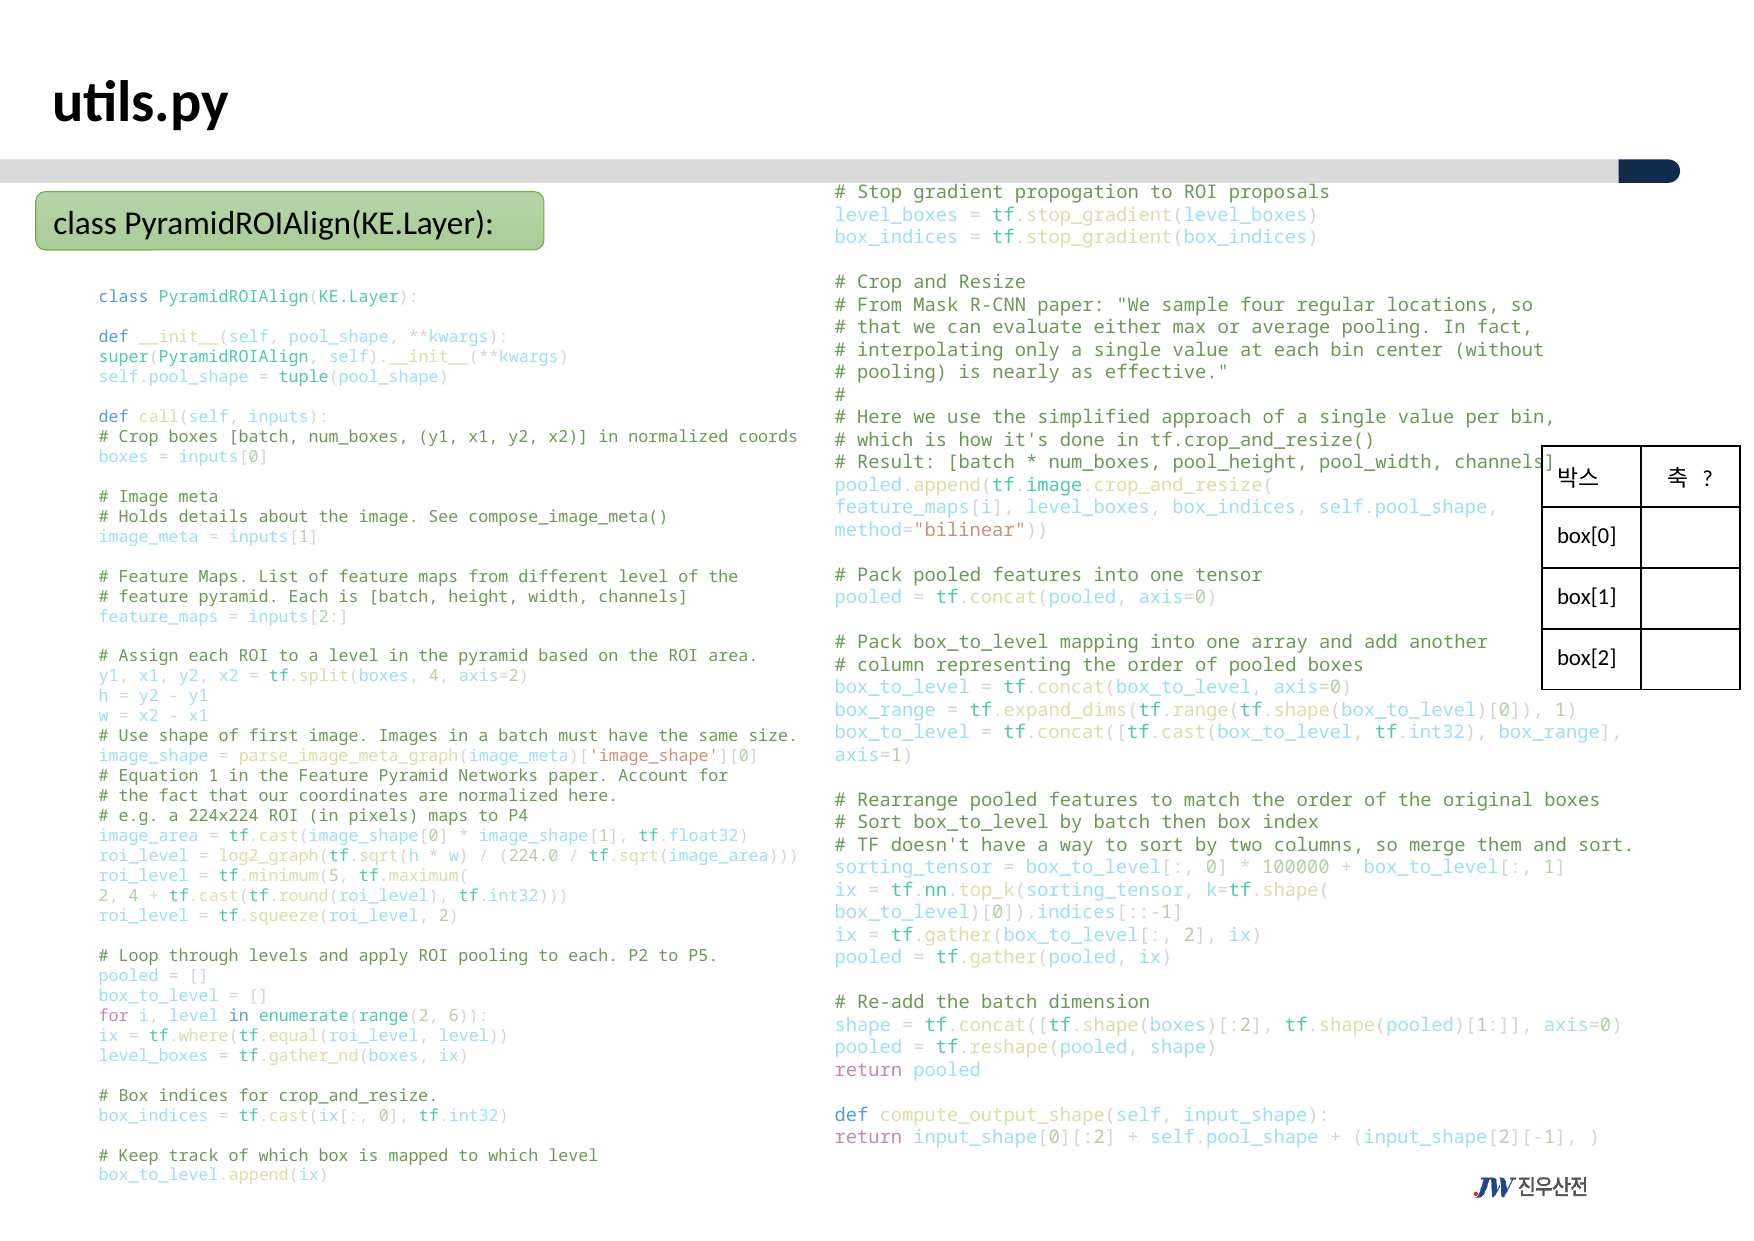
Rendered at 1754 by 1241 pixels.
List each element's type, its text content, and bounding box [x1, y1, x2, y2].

text_box class PyramidROIAlign(KE.Layer): [35, 190, 545, 251]
picture [1465, 1172, 1596, 1203]
table_cell box[1] [1543, 569, 1640, 628]
table_header 축 ? [1642, 447, 1739, 506]
table_cell box[0] [1543, 508, 1640, 567]
table_cell [1642, 508, 1739, 567]
table_cell [1642, 569, 1739, 628]
table_header 박스 [1543, 447, 1640, 506]
text_box class PyramidROIAlign(KE.Layer): def __init__(self, pool_shape, **kwargs): super(PyramidROIAlign, self).__init__(**kwargs) self.pool_shape = tuple(pool_shape) def call(self, inputs): # Crop boxes [batch, num_boxes, (y1, x1, y2, x2)] in normalized coords boxes = inputs[0] # Image meta # Holds details about the image. See compose_image_meta() image_meta = inputs[1] # Feature Maps. List of feature maps from different level of the # feature pyramid. Each is [batch, height, width, channels] feature_maps = inputs[2:] # Assign each ROI to a level in the pyramid based on the ROI area. y1, x1, y2, x2 = tf.split(boxes, 4, axis=2) h = y2 - y1 w = x2 - x1 # Use shape of first image. Images in a batch must have the same size. image_shape = parse_image_meta_graph(image_meta)['image_shape'][0] # Equation 1 in the Feature Pyramid Networks paper. Account for # the fact that our coordinates are normalized here. # e.g. a 224x224 ROI (in pixels) maps to P4 image_area = tf.cast(image_shape[0] * image_shape[1], tf.float32) roi_level = log2_graph(tf.sqrt(h * w) / (224.0 / tf.sqrt(image_area))) roi_level = tf.minimum(5, tf.maximum( 2, 4 + tf.cast(tf.round(roi_level), tf.int32))) roi_level = tf.squeeze(roi_level, 2) # Loop through levels and apply ROI pooling to each. P2 to P5. pooled = [] box_to_level = [] for i, level in enumerate(range(2, 6)): ix = tf.where(tf.equal(roi_level, level)) level_boxes = tf.gather_nd(boxes, ix) # Box indices for crop_and_resize. box_indices = tf.cast(ix[:, 0], tf.int32) # Keep track of which box is mapped to which level box_to_level.append(ix) [84, 278, 991, 1232]
text_box utils.py [37, 55, 244, 140]
table_cell [1642, 630, 1739, 689]
text_box # Stop gradient propogation to ROI proposals level_boxes = tf.stop_gradient(level_boxes) box_indices = tf.stop_gradient(box_indices) # Crop and Resize # From Mask R-CNN paper: "We sample four regular locations, so # that we can evaluate either max or average pooling. In fact, # interpolating only a single value at each bin center (without # pooling) is nearly as effective." # # Here we use the simplified approach of a single value per bin, # which is how it's done in tf.crop_and_resize() # Result: [batch * num_boxes, pool_height, pool_width, channels] pooled.append(tf.image.crop_and_resize( feature_maps[i], level_boxes, box_indices, self.pool_shape, method="bilinear")) # Pack pooled features into one tensor pooled = tf.concat(pooled, axis=0) # Pack box_to_level mapping into one array and add another # column representing the order of pooled boxes box_to_level = tf.concat(box_to_level, axis=0) box_range = tf.expand_dims(tf.range(tf.shape(box_to_level)[0]), 1) box_to_level = tf.concat([tf.cast(box_to_level, tf.int32), box_range], axis=1) # Rearrange pooled features to match the order of the original boxes # Sort box_to_level by batch then box index # TF doesn't have a way to sort by two columns, so merge them and sort. sorting_tensor = box_to_level[:, 0] * 100000 + box_to_level[:, 1] ix = tf.nn.top_k(sorting_tensor, k=tf.shape( box_to_level)[0]).indices[::-1] ix = tf.gather(box_to_level[:, 2], ix) pooled = tf.gather(pooled, ix) # Re-add the batch dimension shape = tf.concat([tf.shape(boxes)[:2], tf.shape(pooled)[1:]], axis=0) pooled = tf.reshape(pooled, shape) return pooled def compute_output_shape(self, input_shape): return input_shape[0][:2] + self.pool_shape + (input_shape[2][-1], ) [819, 172, 1697, 1156]
table_cell box[2] [1543, 630, 1640, 689]
